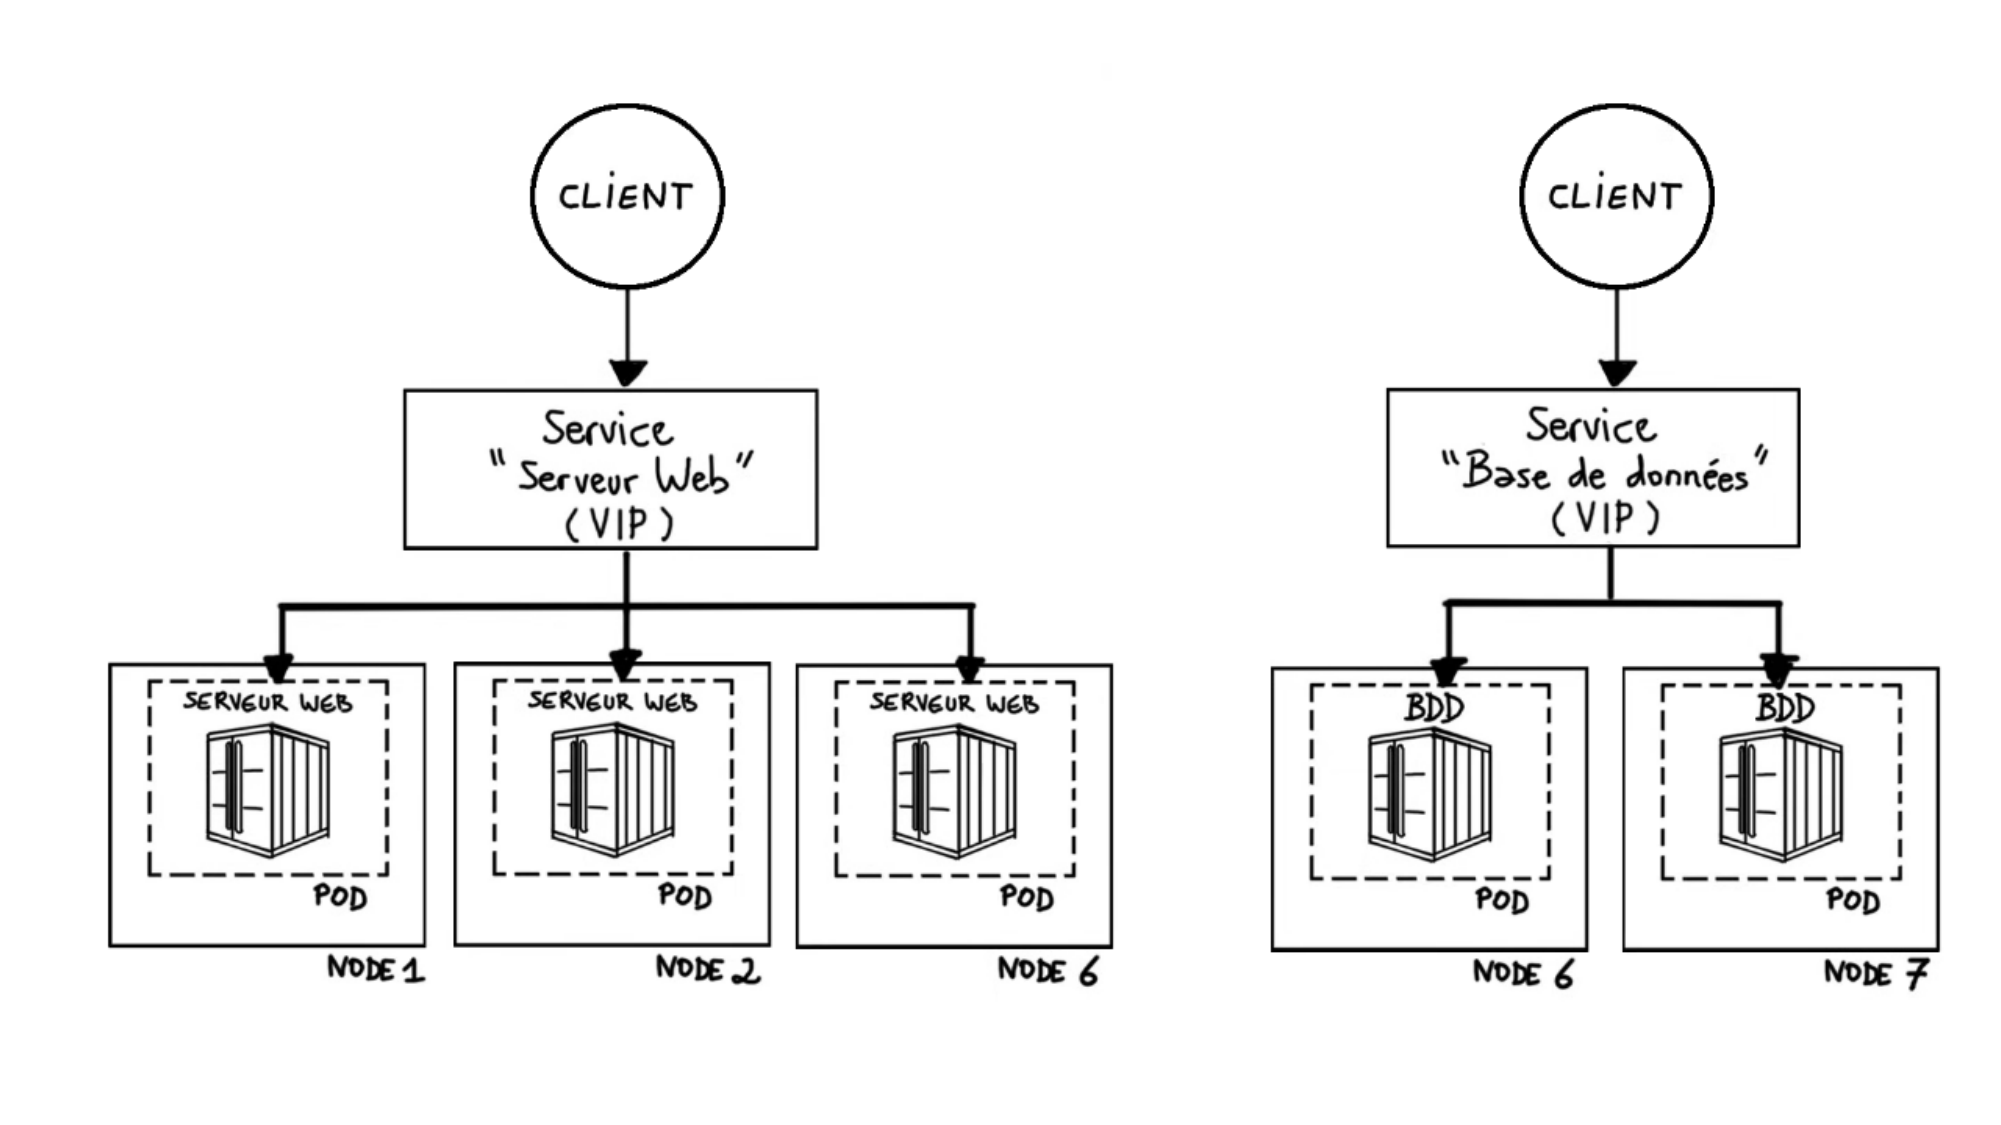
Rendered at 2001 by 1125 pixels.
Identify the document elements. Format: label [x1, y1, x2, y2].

picture [49, 63, 1951, 1062]
